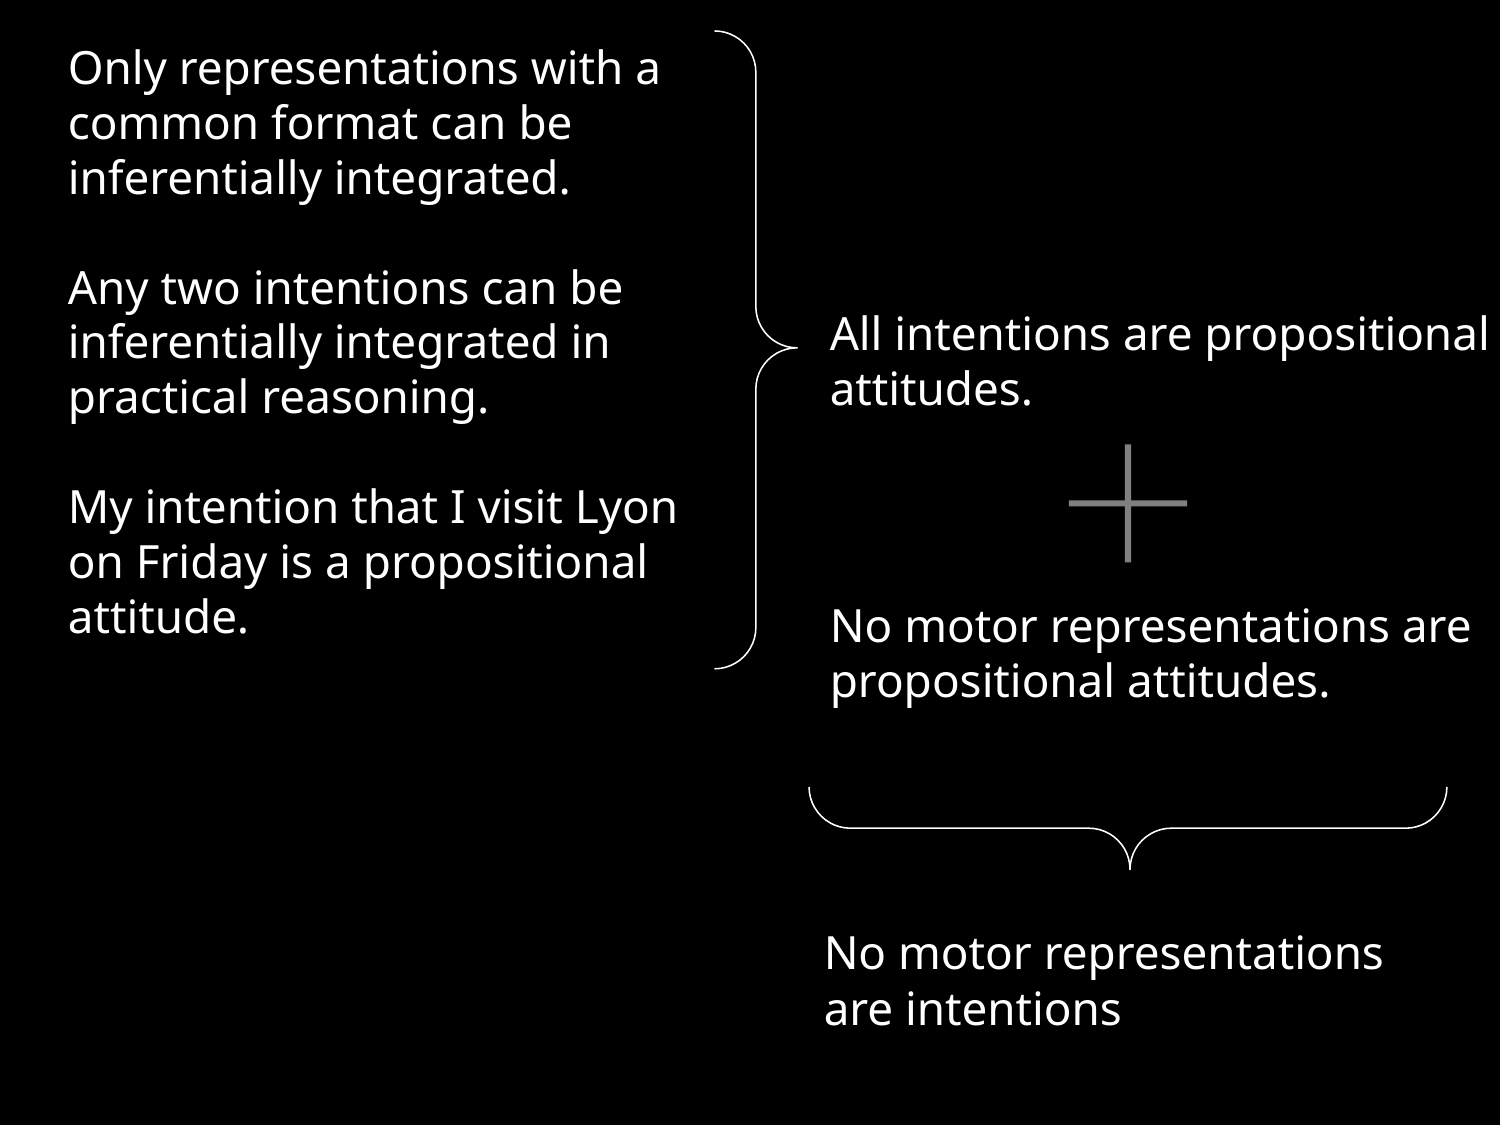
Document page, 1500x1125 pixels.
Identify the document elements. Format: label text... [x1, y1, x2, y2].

text_box No motor representations are intentions [809, 916, 1459, 1042]
text_box No motor representations are propositional attitudes. [815, 589, 1489, 715]
text_box [1068, 444, 1188, 563]
text_box Only representations with a common format can be inferentially integrated. Any two intentions can be inferentially integrated in practical reasoning. My intention that I visit Lyon on Friday is a propositional attitude. [53, 30, 714, 651]
text_box [714, 30, 798, 669]
text_box All intentions are propositional attitudes. [815, 242, 1500, 423]
text_box [809, 786, 1447, 870]
